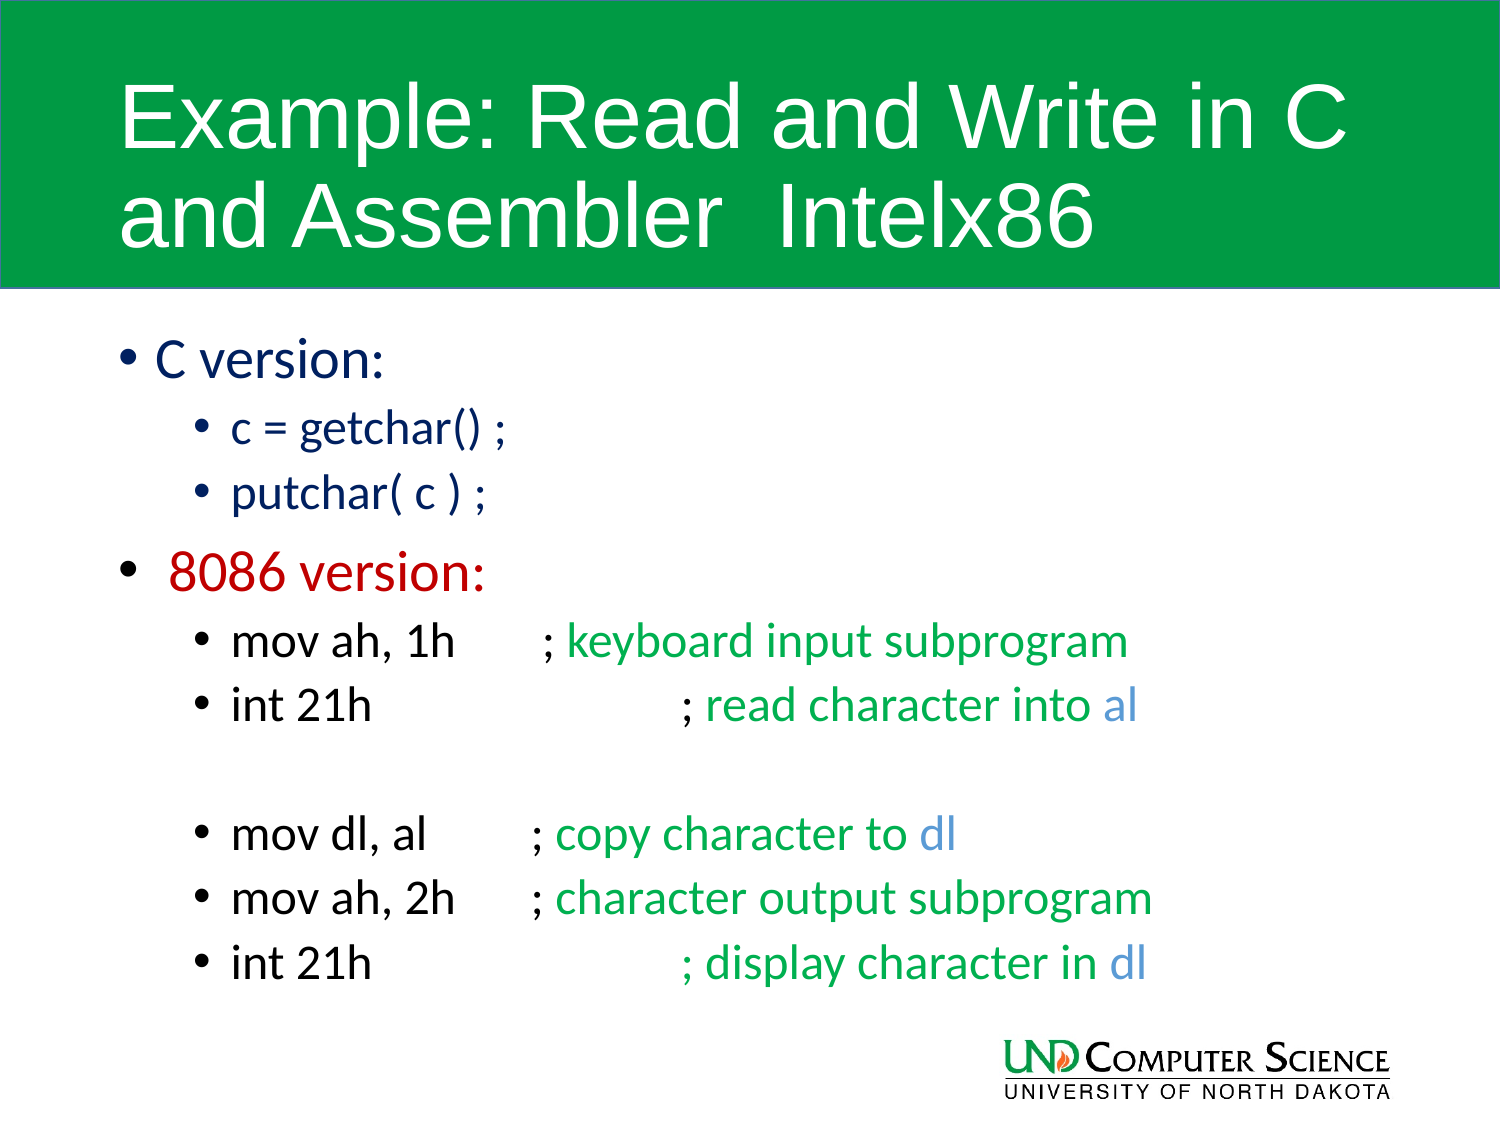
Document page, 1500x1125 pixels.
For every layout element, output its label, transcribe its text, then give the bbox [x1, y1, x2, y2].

title Example: Read and Write in C and Assembler Intelx86 [103, 59, 1397, 278]
picture [999, 1034, 1397, 1104]
list C version: c = getchar() ; putchar( c ) ; 8086 version: mov ah, 1h ; keyboard input subprogram int 21h ; read character into al mov dl, al ; copy character to dl mov ah, 2h ; character output subprogram int 21h ; display character in dl [103, 320, 1397, 1014]
